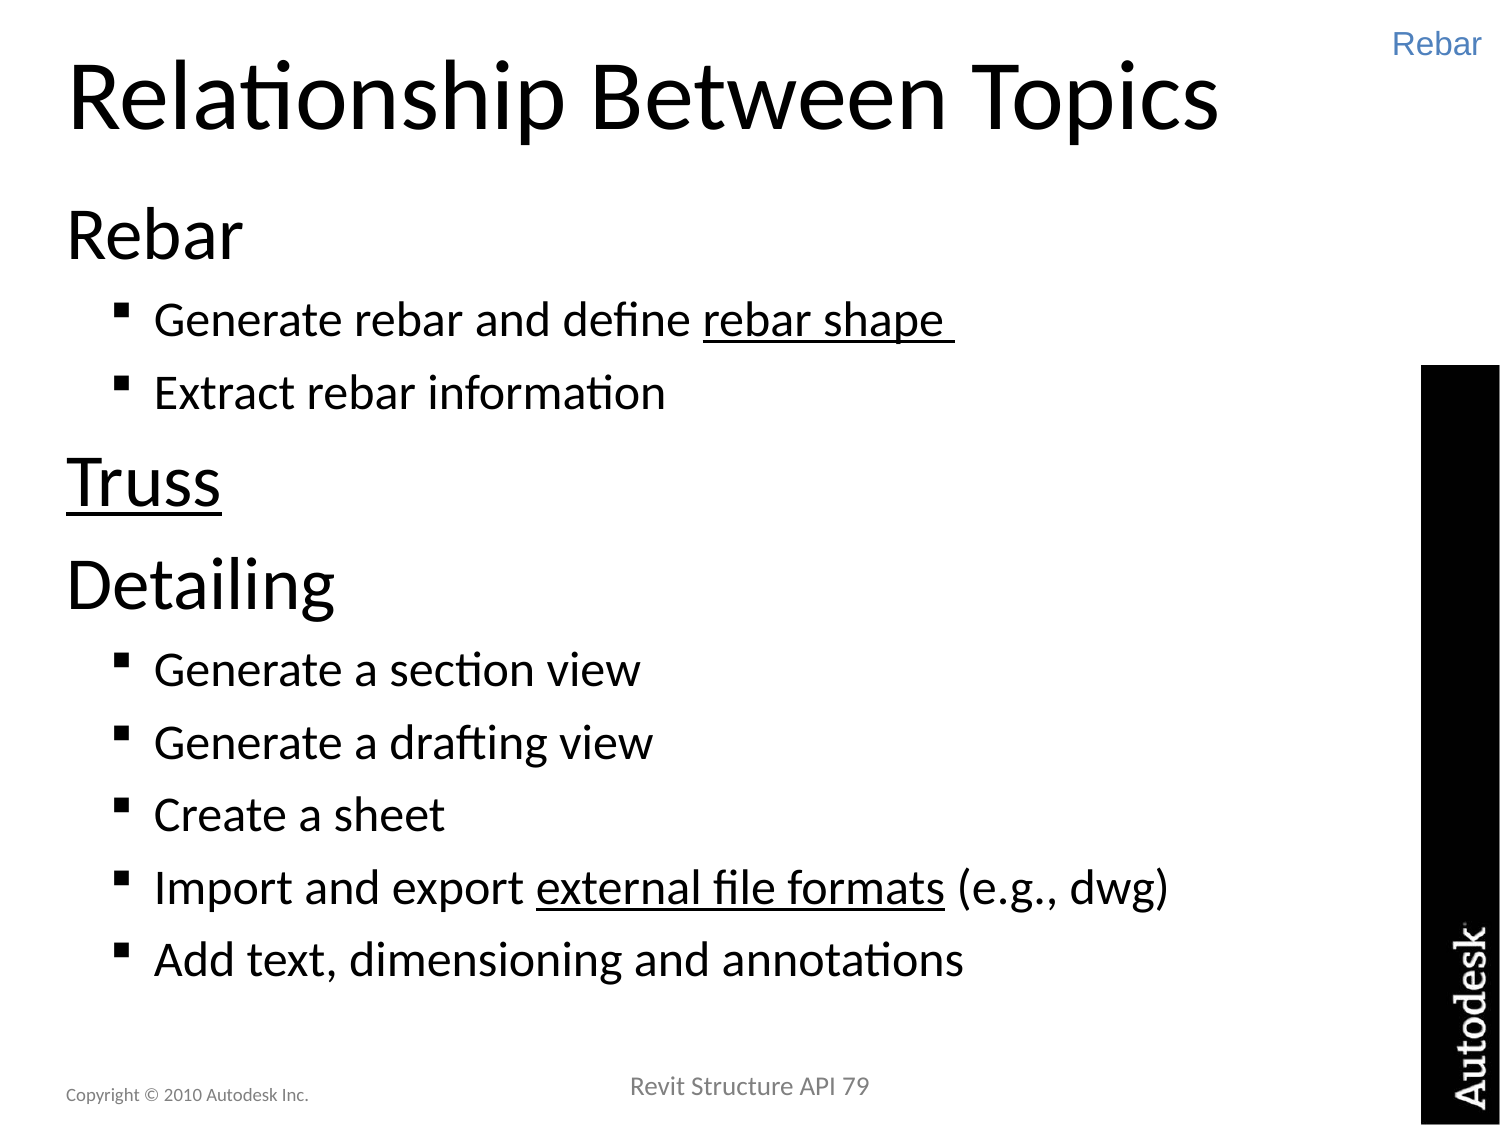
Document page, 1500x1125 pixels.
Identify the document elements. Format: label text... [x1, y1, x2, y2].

text_box Rebar [1151, 22, 1483, 63]
picture [1420, 365, 1500, 1125]
list Rebar Generate rebar and define rebar shape Extract rebar information Truss Detailing Generate a section view Generate a drafting view Create a sheet Import and export external file formats (e.g., dwg) Add text, dimensioning and annotations [51, 176, 1420, 1024]
title Relationship Between Topics [52, 22, 1447, 210]
